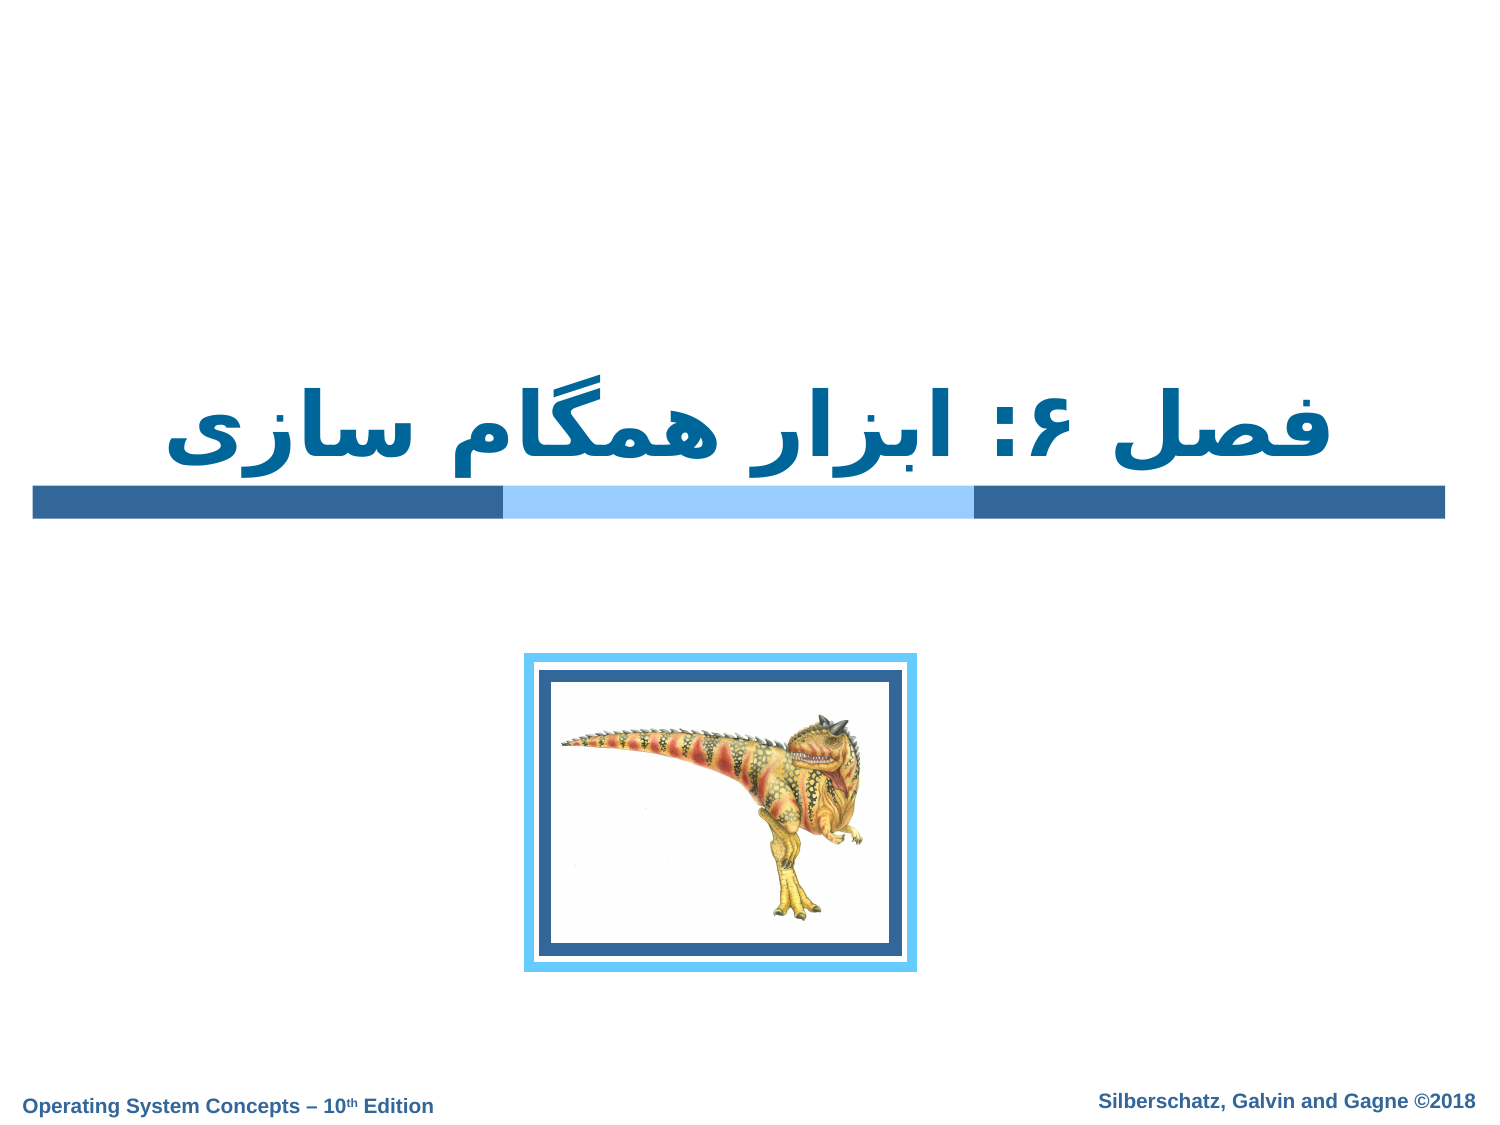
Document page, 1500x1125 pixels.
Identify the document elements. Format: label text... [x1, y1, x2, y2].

picture [551, 682, 889, 943]
title فصل ۶: ابزار همگام سازی [112, 132, 1388, 482]
